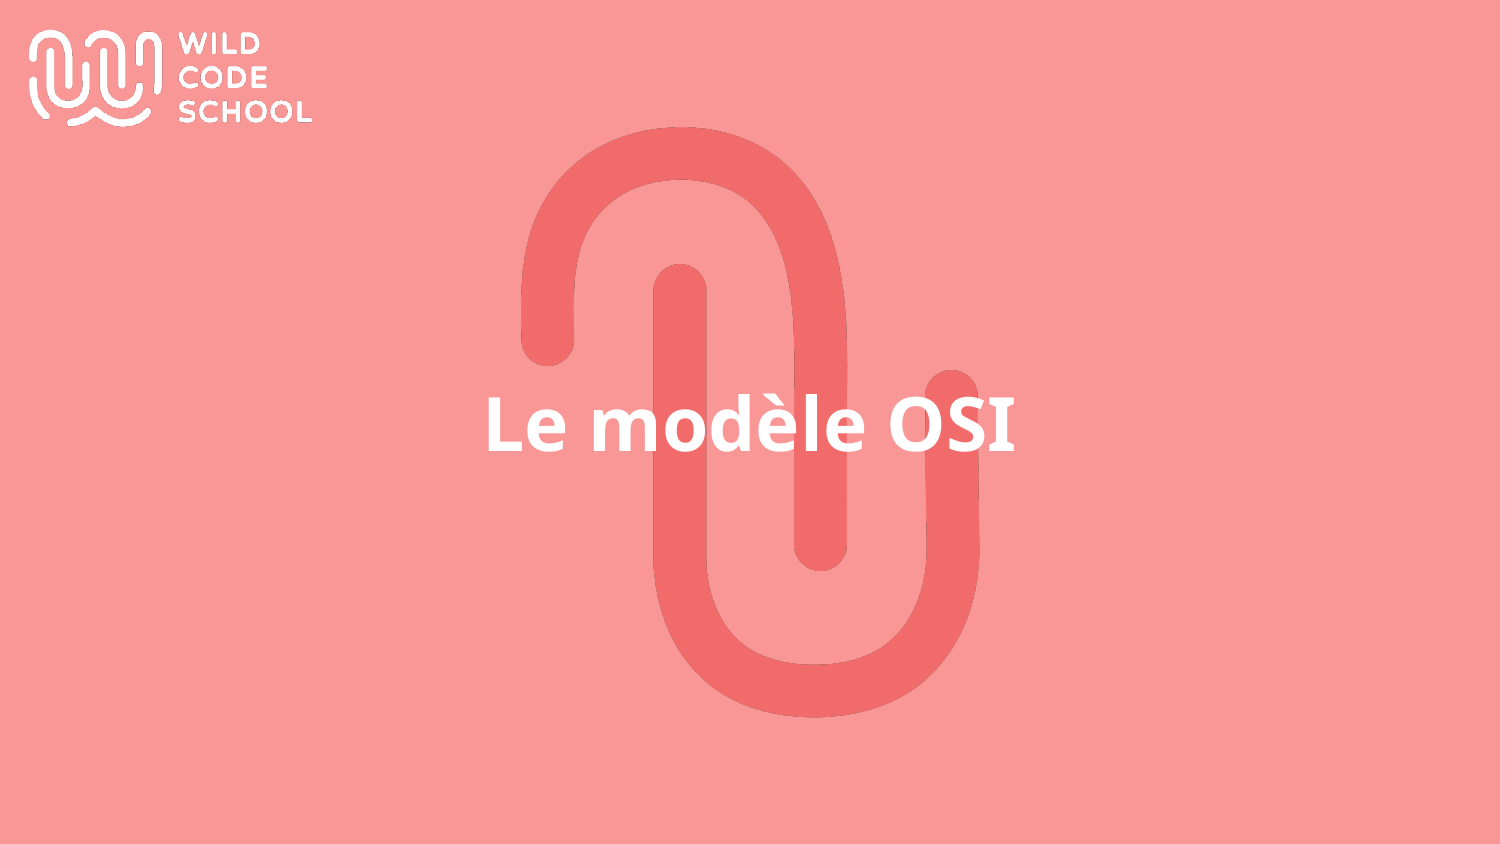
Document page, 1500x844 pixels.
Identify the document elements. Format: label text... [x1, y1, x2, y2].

picture [520, 551, 980, 718]
picture [29, 29, 312, 127]
picture [520, 126, 980, 293]
title Le modèle OSI [301, 293, 1199, 551]
